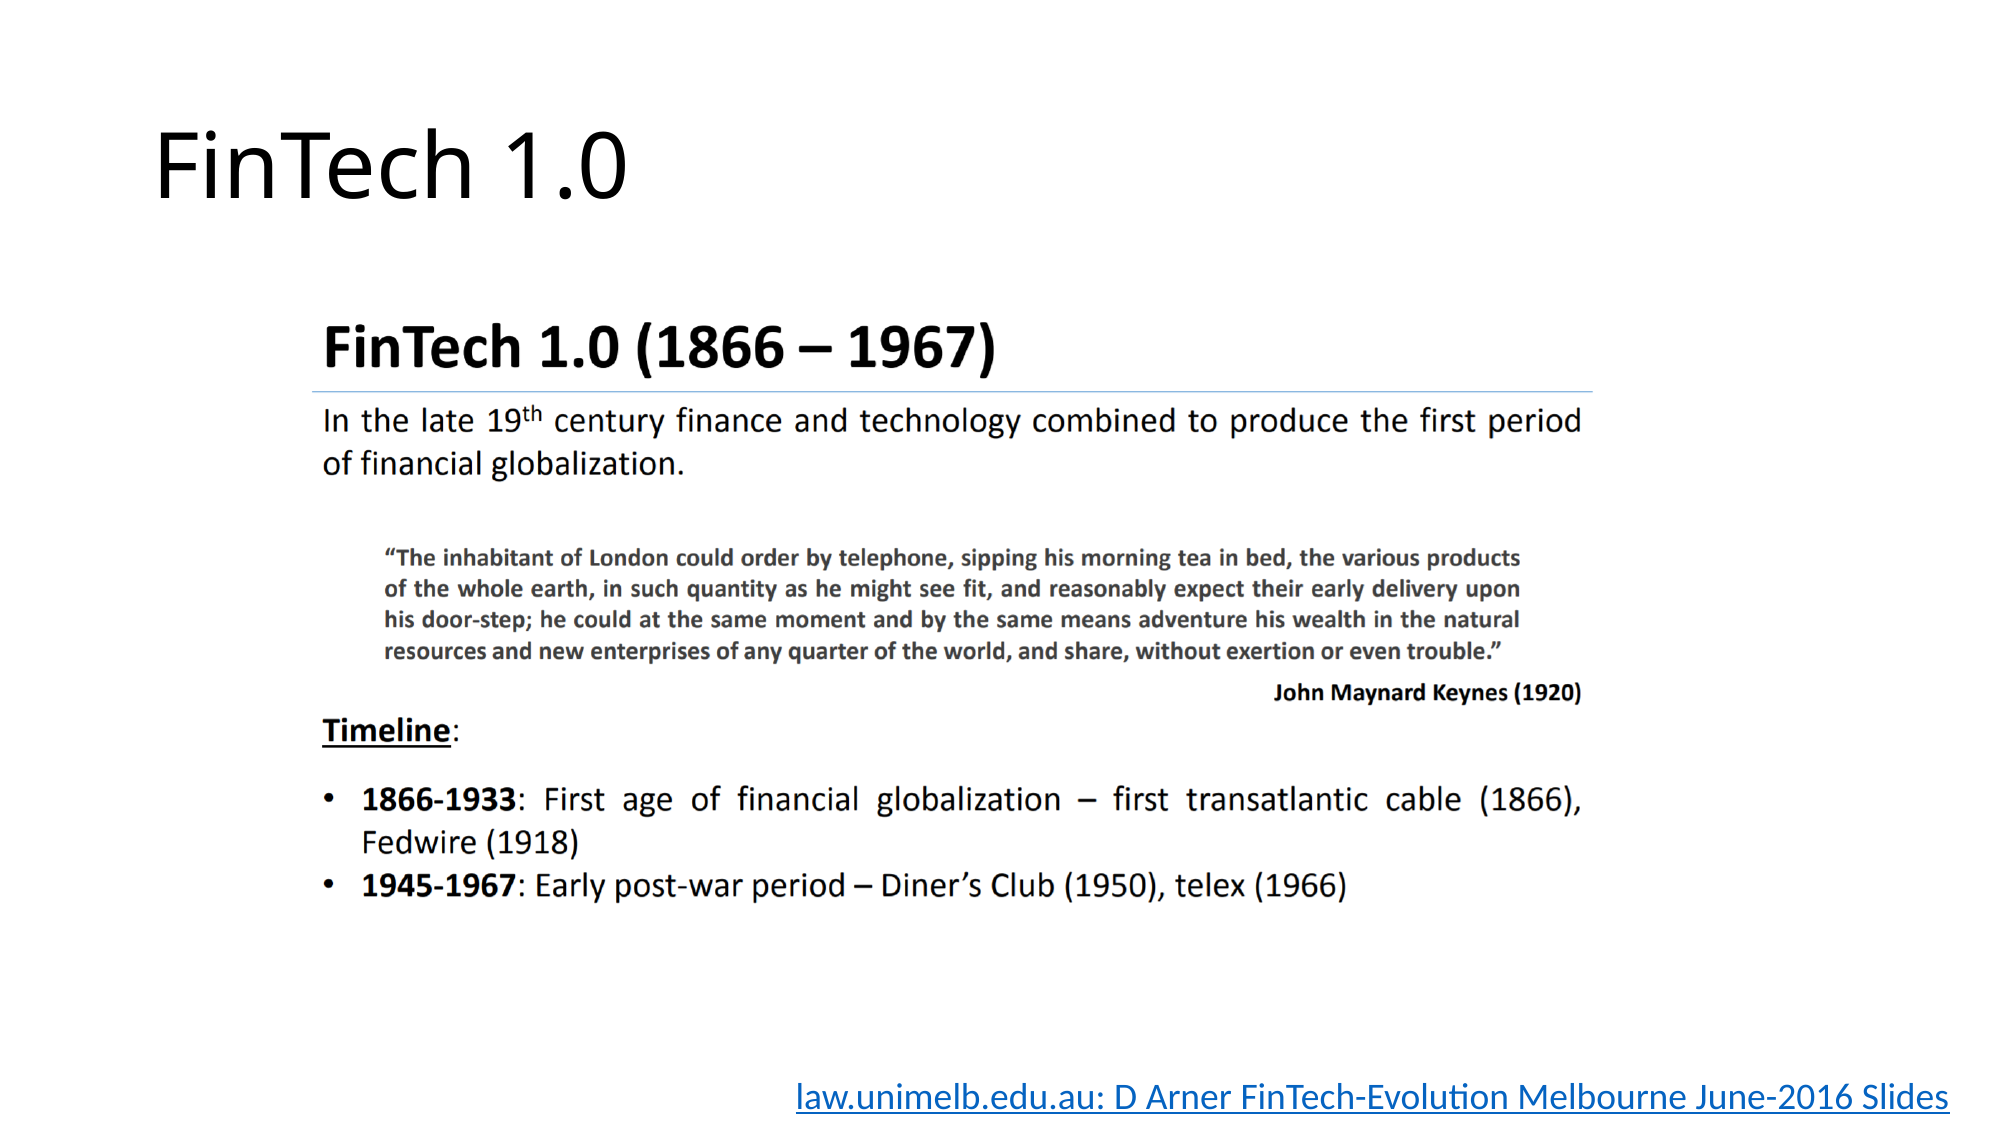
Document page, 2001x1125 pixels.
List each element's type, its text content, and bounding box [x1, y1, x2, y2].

text_box law.unimelb.edu.au: D Arner FinTech-Evolution Melbourne June-2016 Slides [780, 1064, 2000, 1125]
picture [268, 277, 1628, 986]
title FinTech 1.0 [137, 59, 1863, 278]
